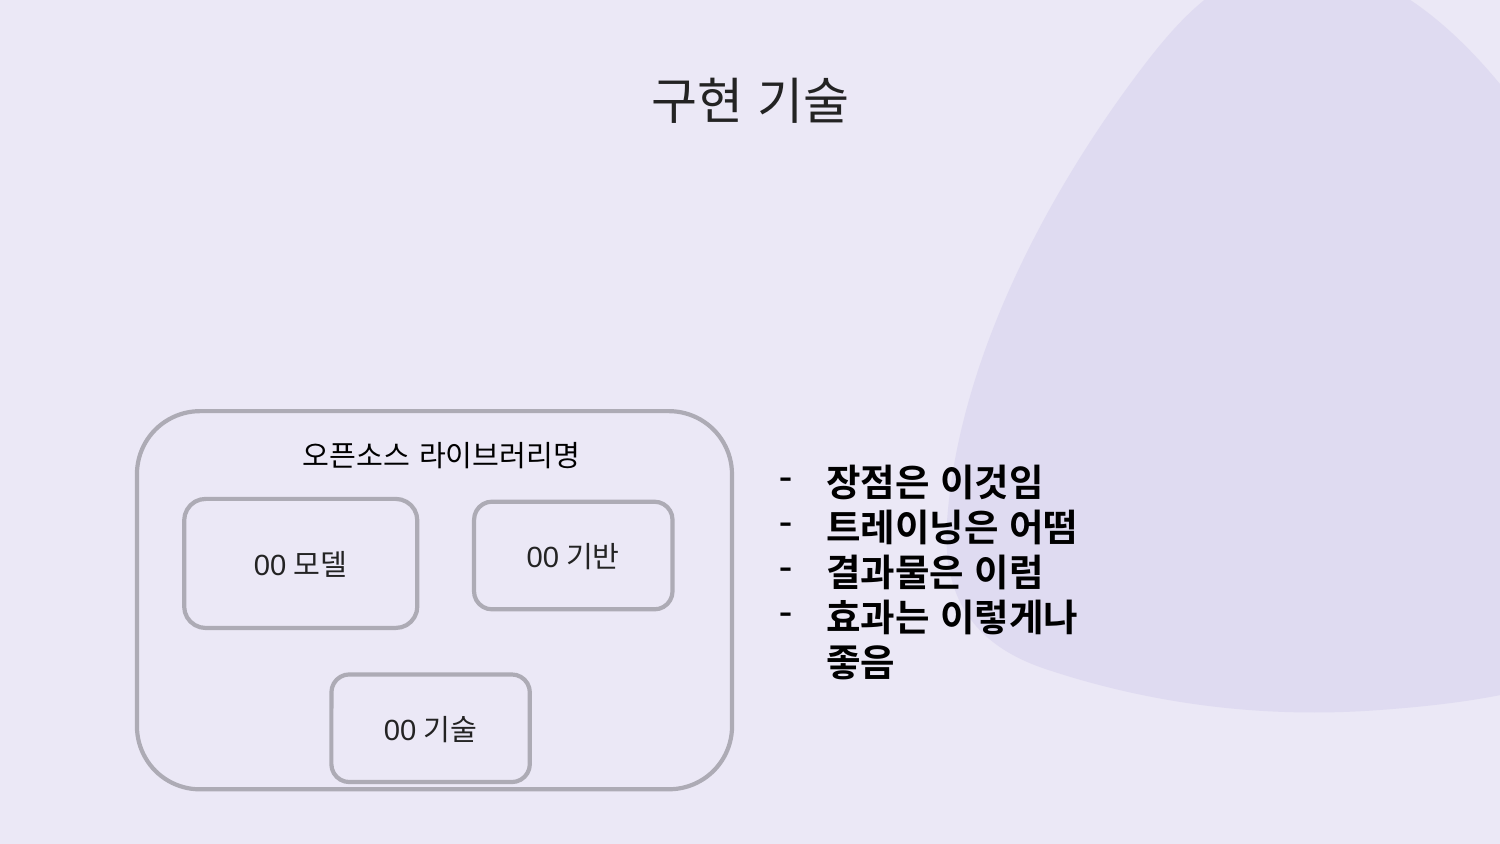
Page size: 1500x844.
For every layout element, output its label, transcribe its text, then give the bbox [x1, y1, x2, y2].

title 구현 기술 [51, 54, 1449, 149]
text_box 00기반 [471, 499, 675, 612]
text_box 장점은 이것임 트레이닝은 어떰 결과물은 이럼 효과는 이렇게나 좋음 [764, 451, 1137, 692]
text_box [134, 409, 735, 792]
text_box 오픈소스 라이브러리명 [288, 429, 660, 480]
text_box 00기술 [329, 672, 532, 785]
text_box 00모델 [182, 496, 420, 631]
